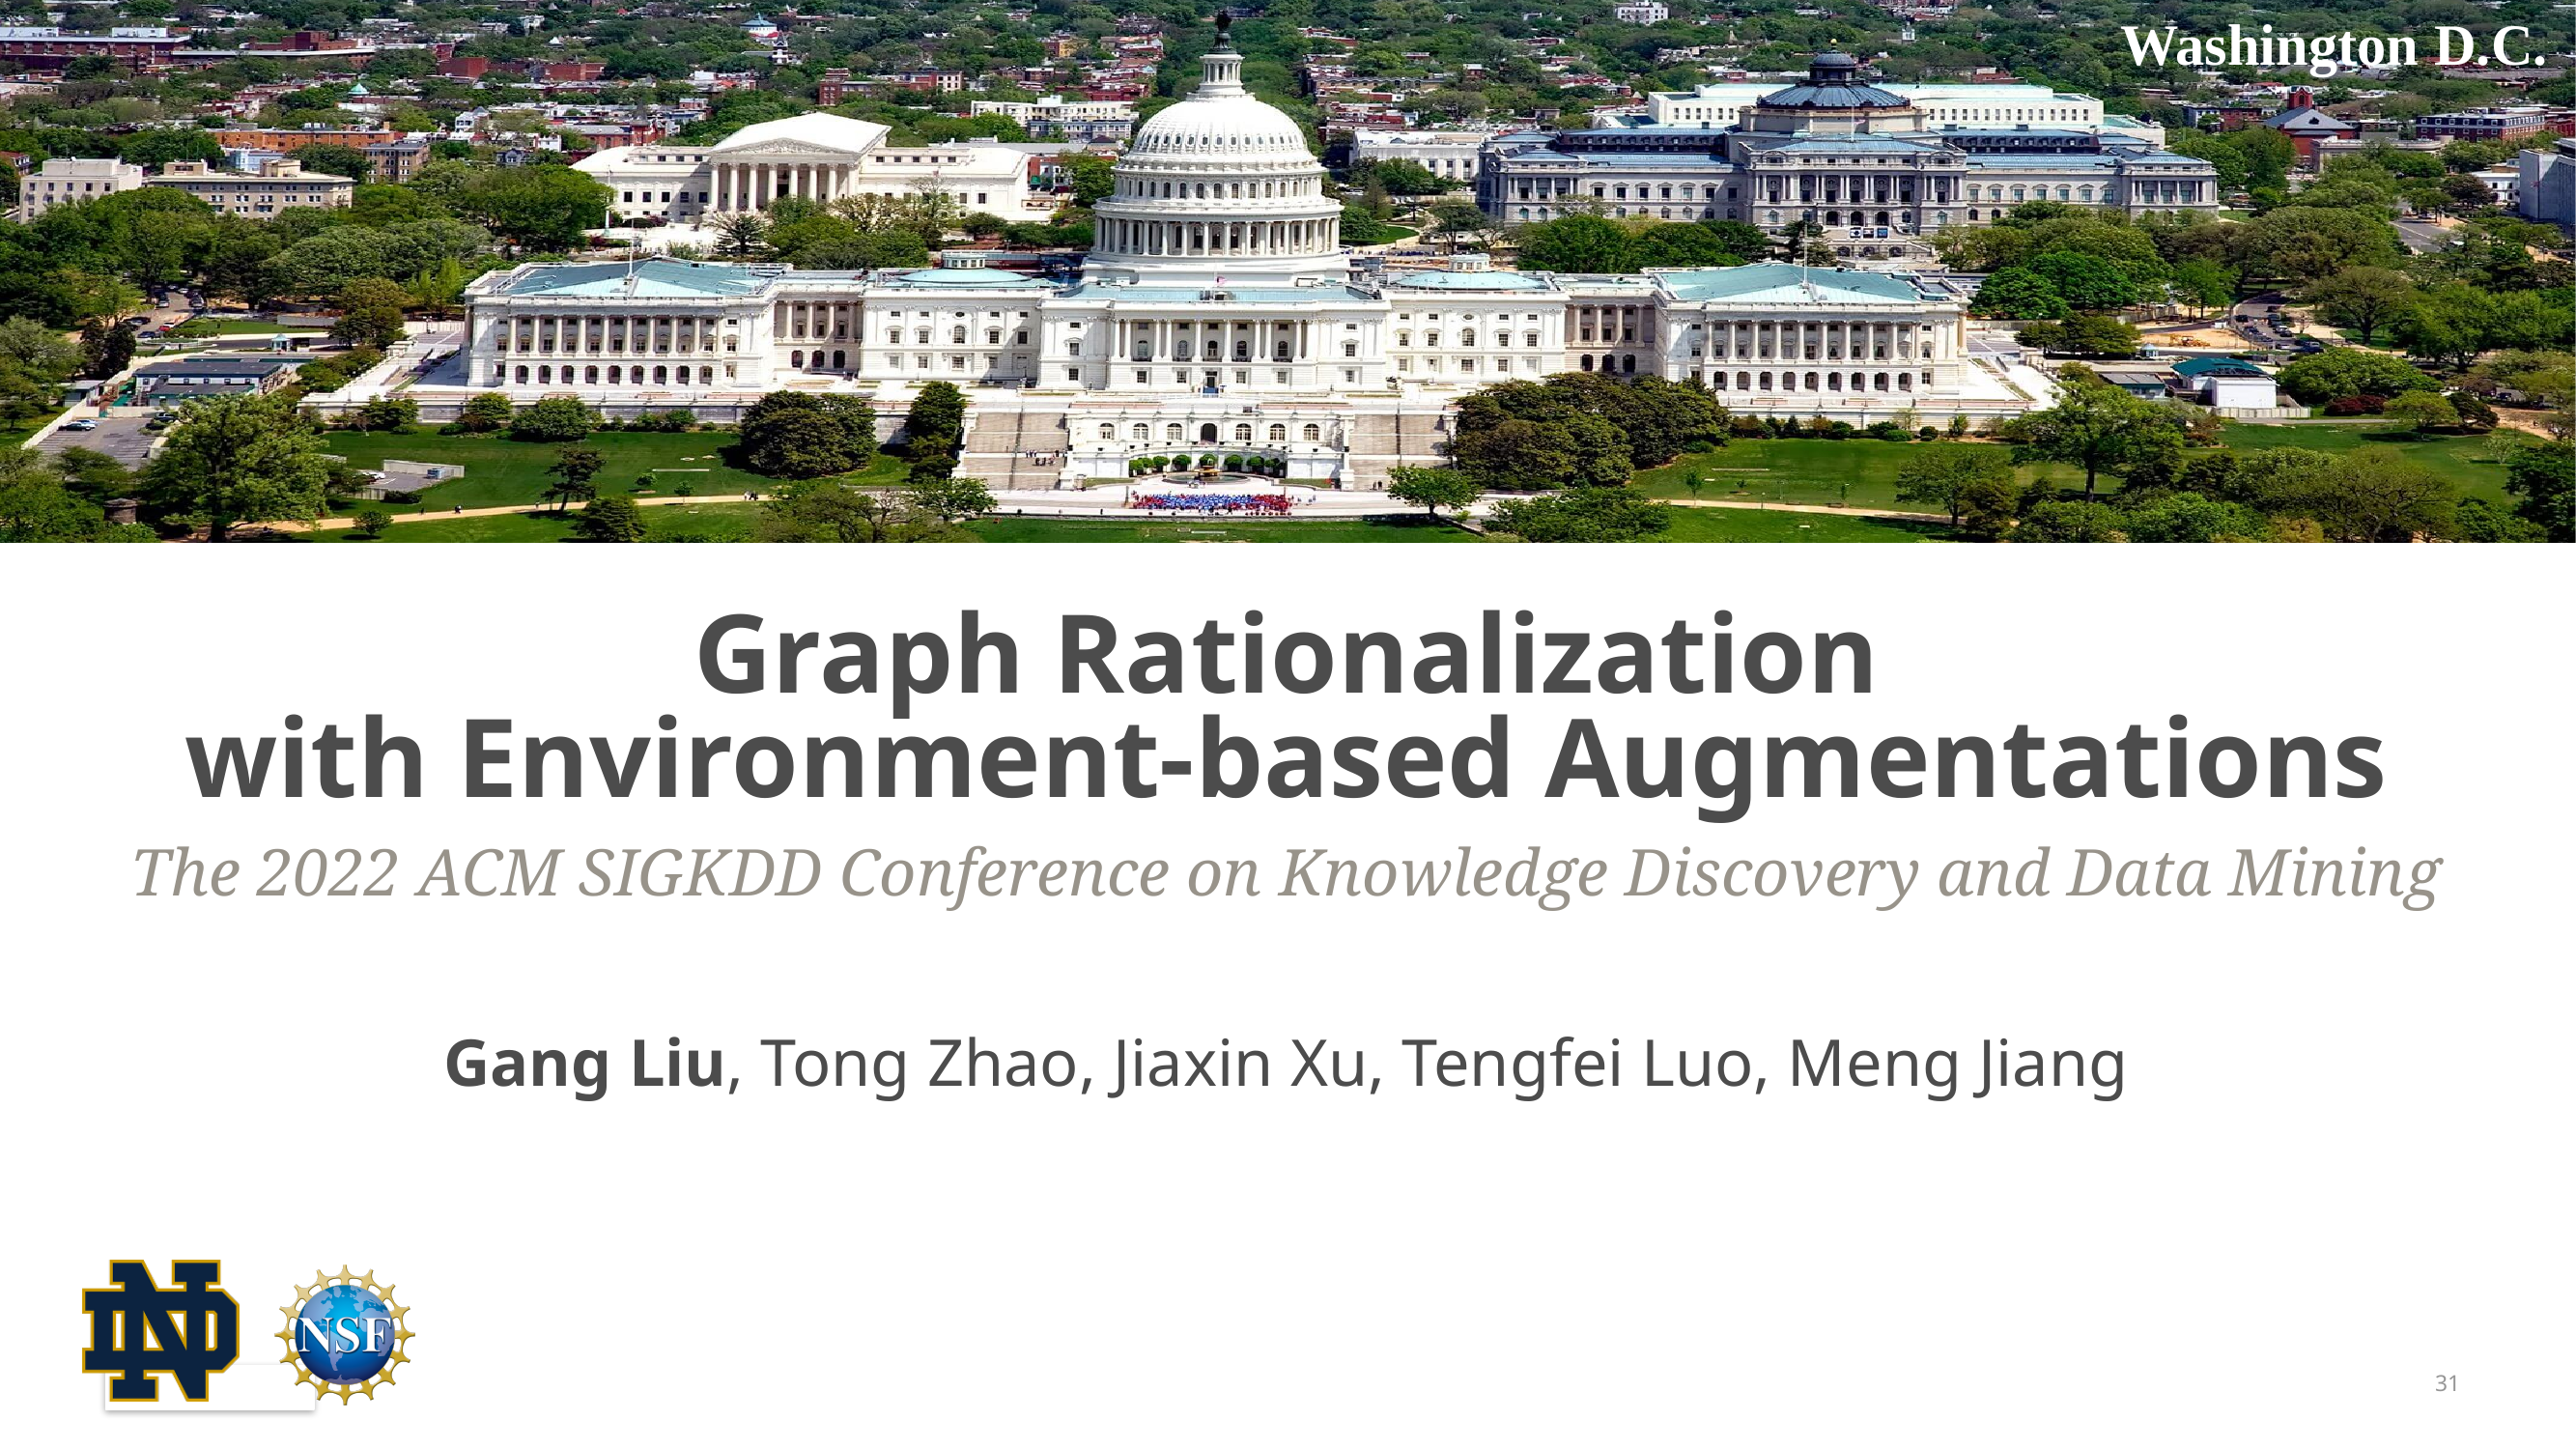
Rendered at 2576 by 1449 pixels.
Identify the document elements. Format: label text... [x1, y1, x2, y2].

picture [79, 1258, 241, 1405]
slide_number 31 [2394, 1365, 2484, 1404]
picture [272, 1262, 417, 1407]
subtitle The 2022 ACM SIGKDD Conference on Knowledge Discovery and Data Mining [80, 801, 2494, 950]
title Graph Rationalization with Environment-based Augmentations [80, 626, 2494, 801]
picture [0, 0, 2576, 543]
list Gang Liu, Tong Zhao, Jiaxin Xu, Tengfei Luo, Meng Jiang [272, 1034, 2302, 1097]
